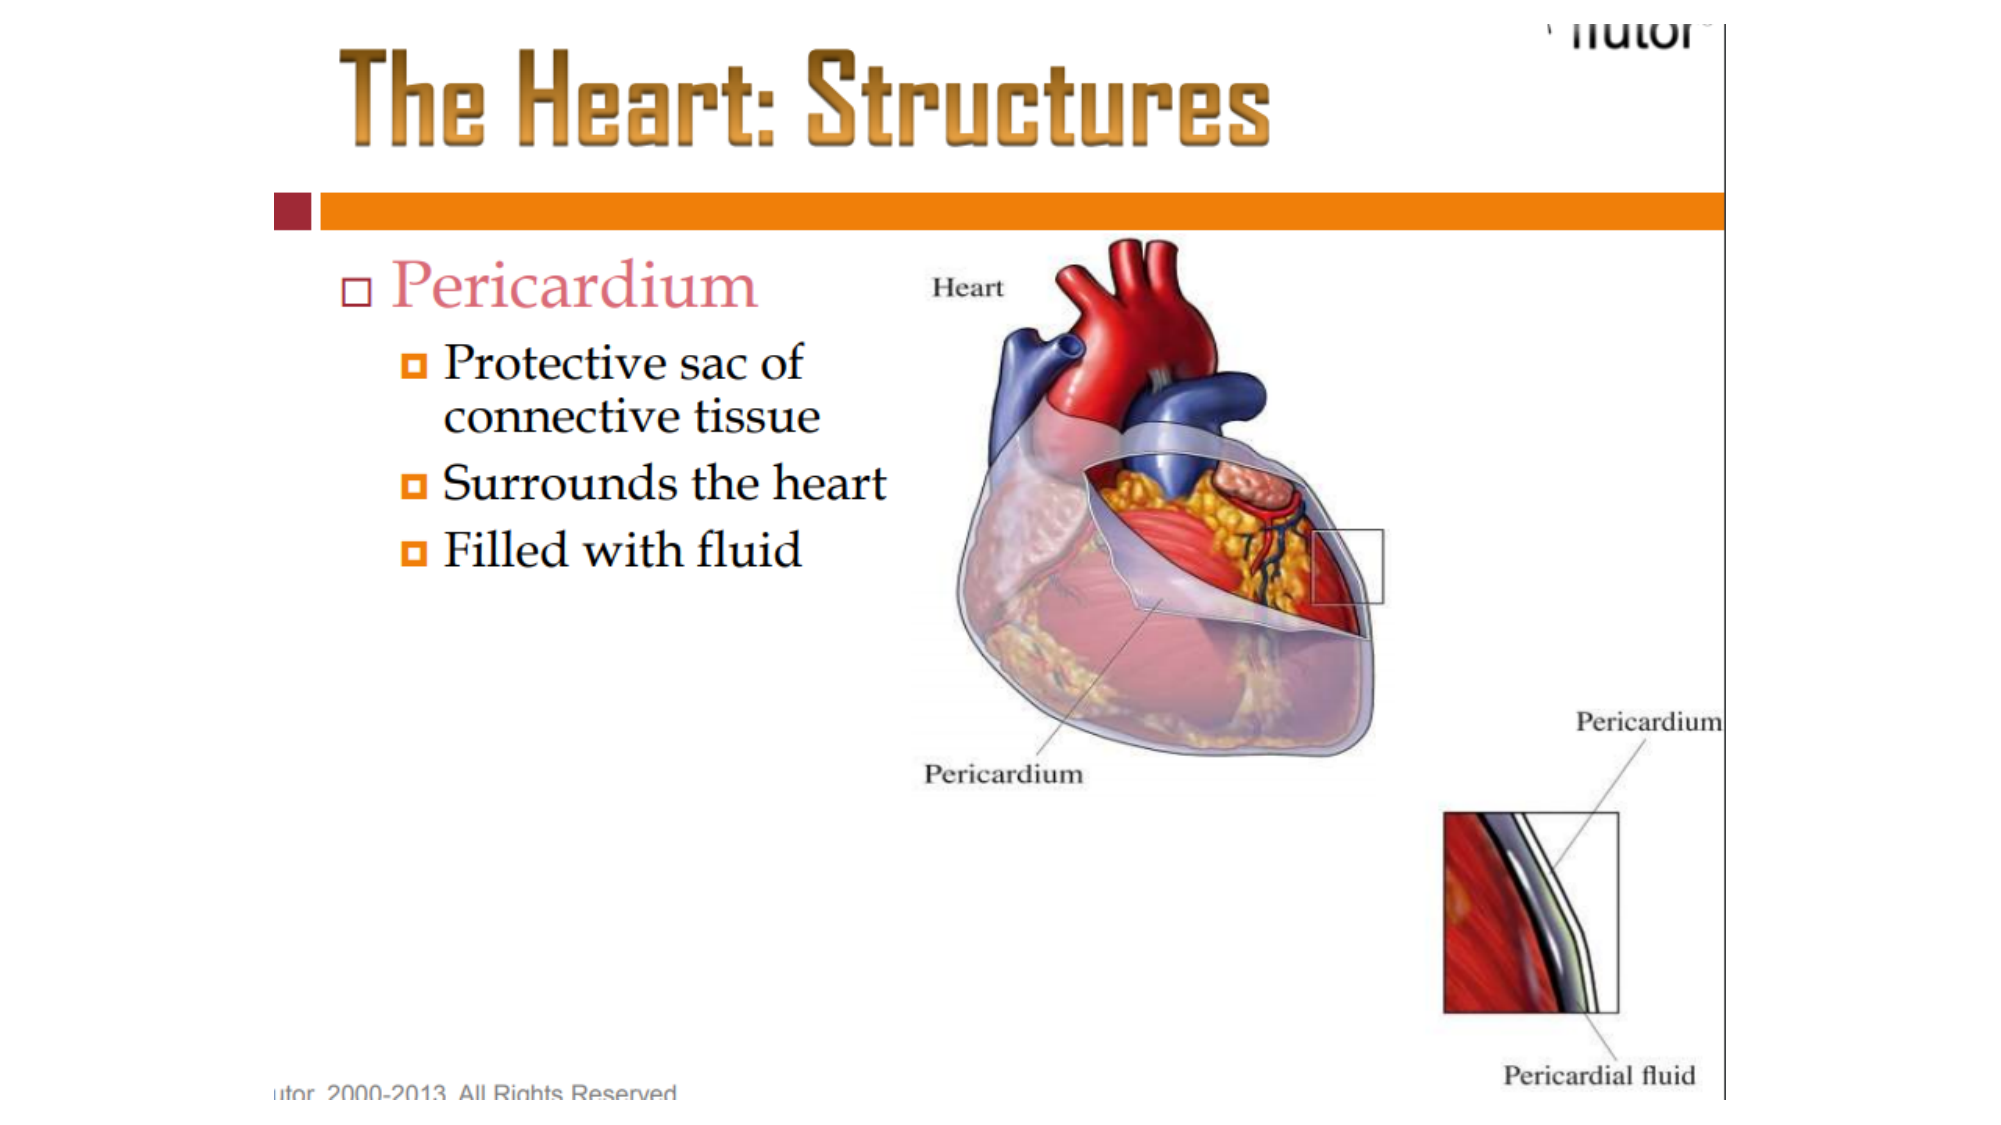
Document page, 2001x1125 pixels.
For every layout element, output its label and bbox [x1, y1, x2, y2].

picture [274, 24, 1726, 1100]
